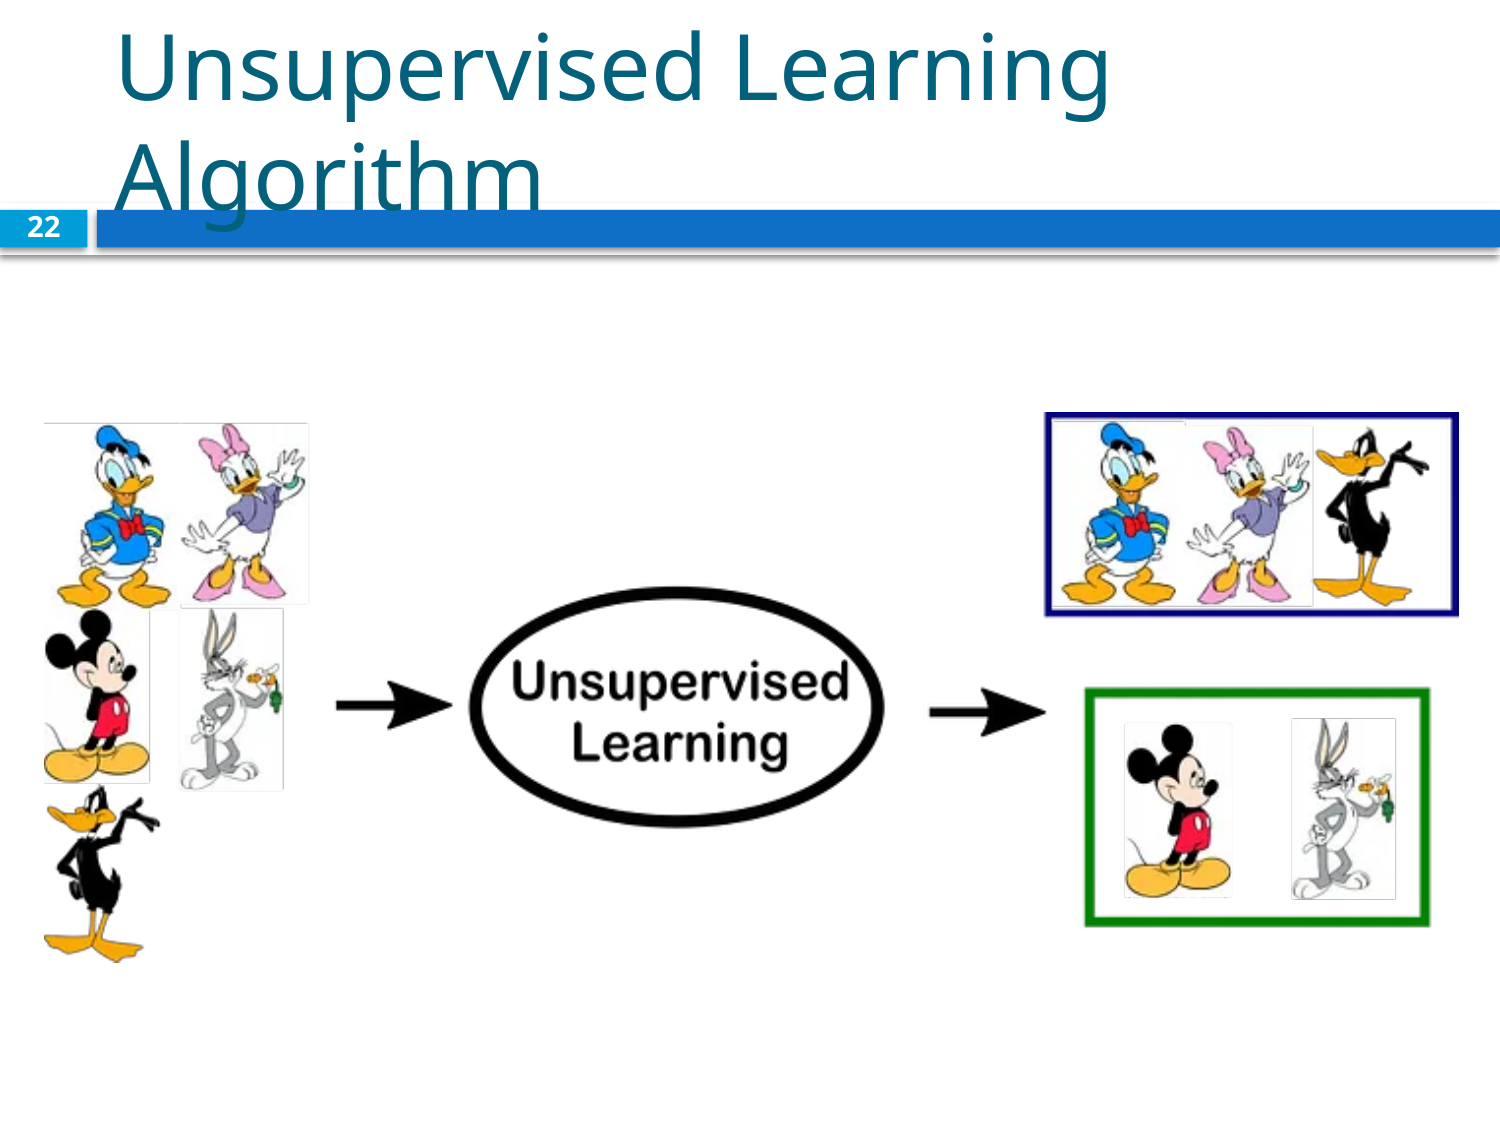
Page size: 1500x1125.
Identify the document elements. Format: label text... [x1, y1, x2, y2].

slide_number 22 [0, 208, 88, 249]
title Unsupervised Learning Algorithm [99, 37, 1438, 201]
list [44, 412, 1460, 963]
